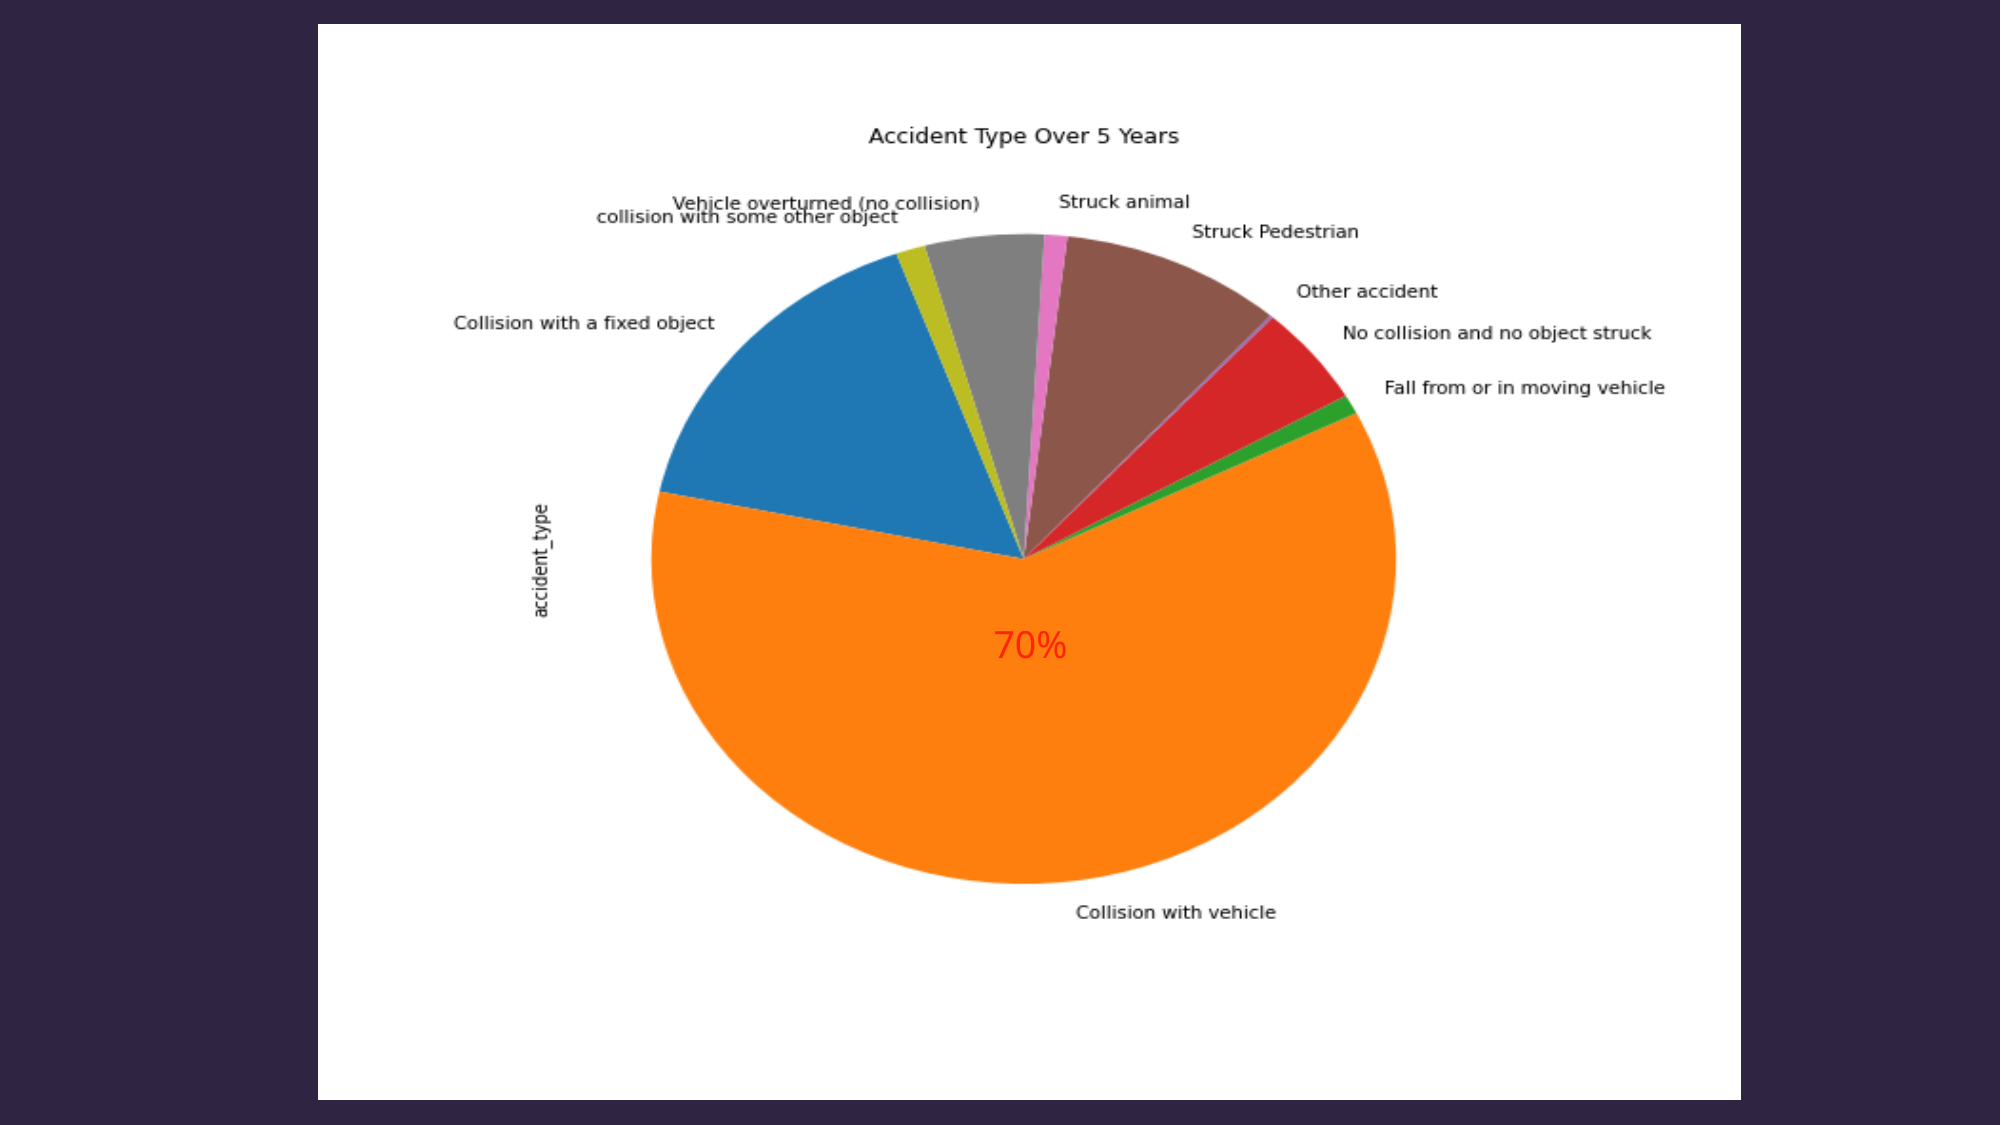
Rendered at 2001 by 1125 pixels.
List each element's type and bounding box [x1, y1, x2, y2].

picture [317, 24, 1742, 1101]
text_box [0, 0, 2000, 1125]
